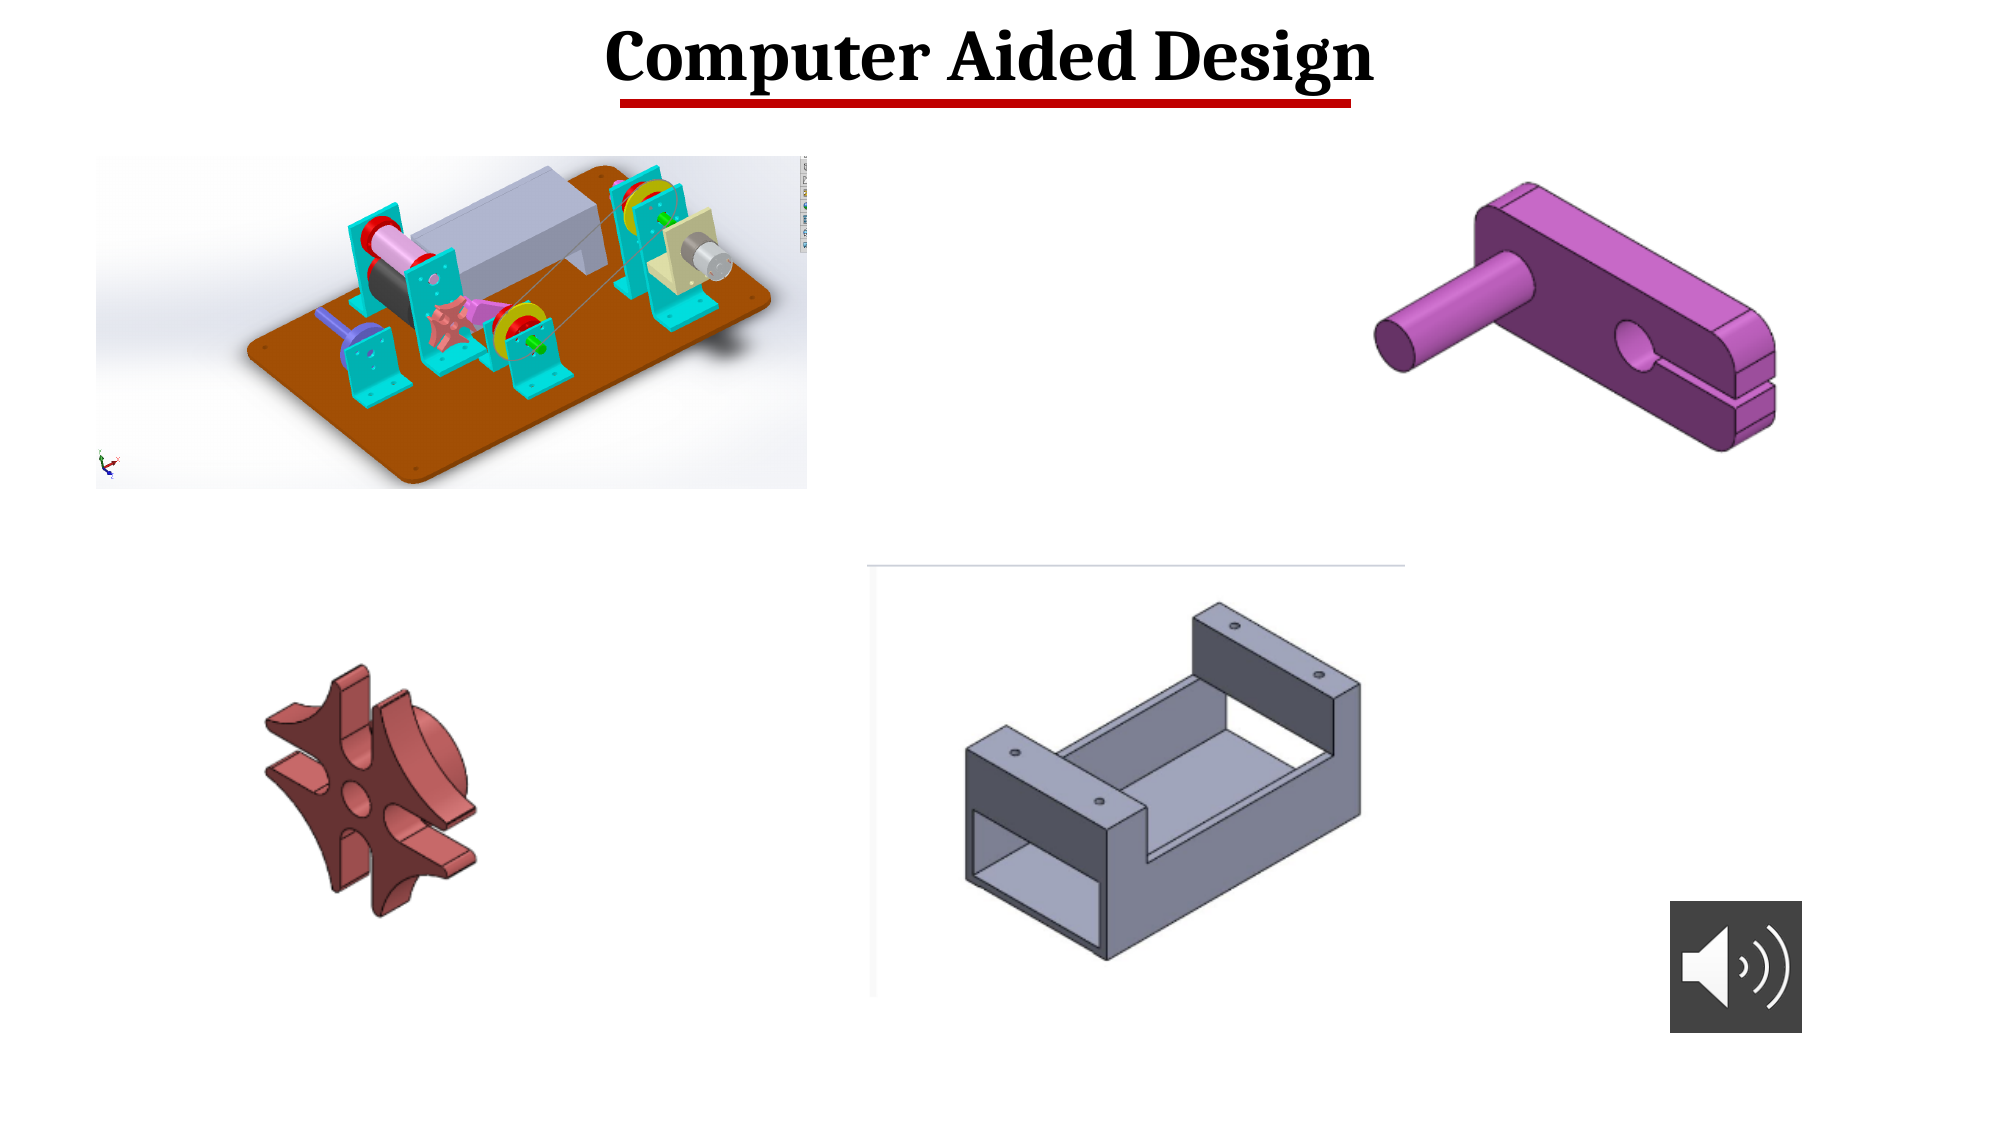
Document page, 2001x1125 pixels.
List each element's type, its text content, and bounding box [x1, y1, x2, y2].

picture [96, 156, 807, 489]
picture [147, 601, 537, 967]
picture [1294, 146, 1807, 488]
text_box Computer Aided Design [590, 0, 1392, 103]
picture [1669, 900, 1803, 1034]
picture [867, 548, 1405, 1019]
